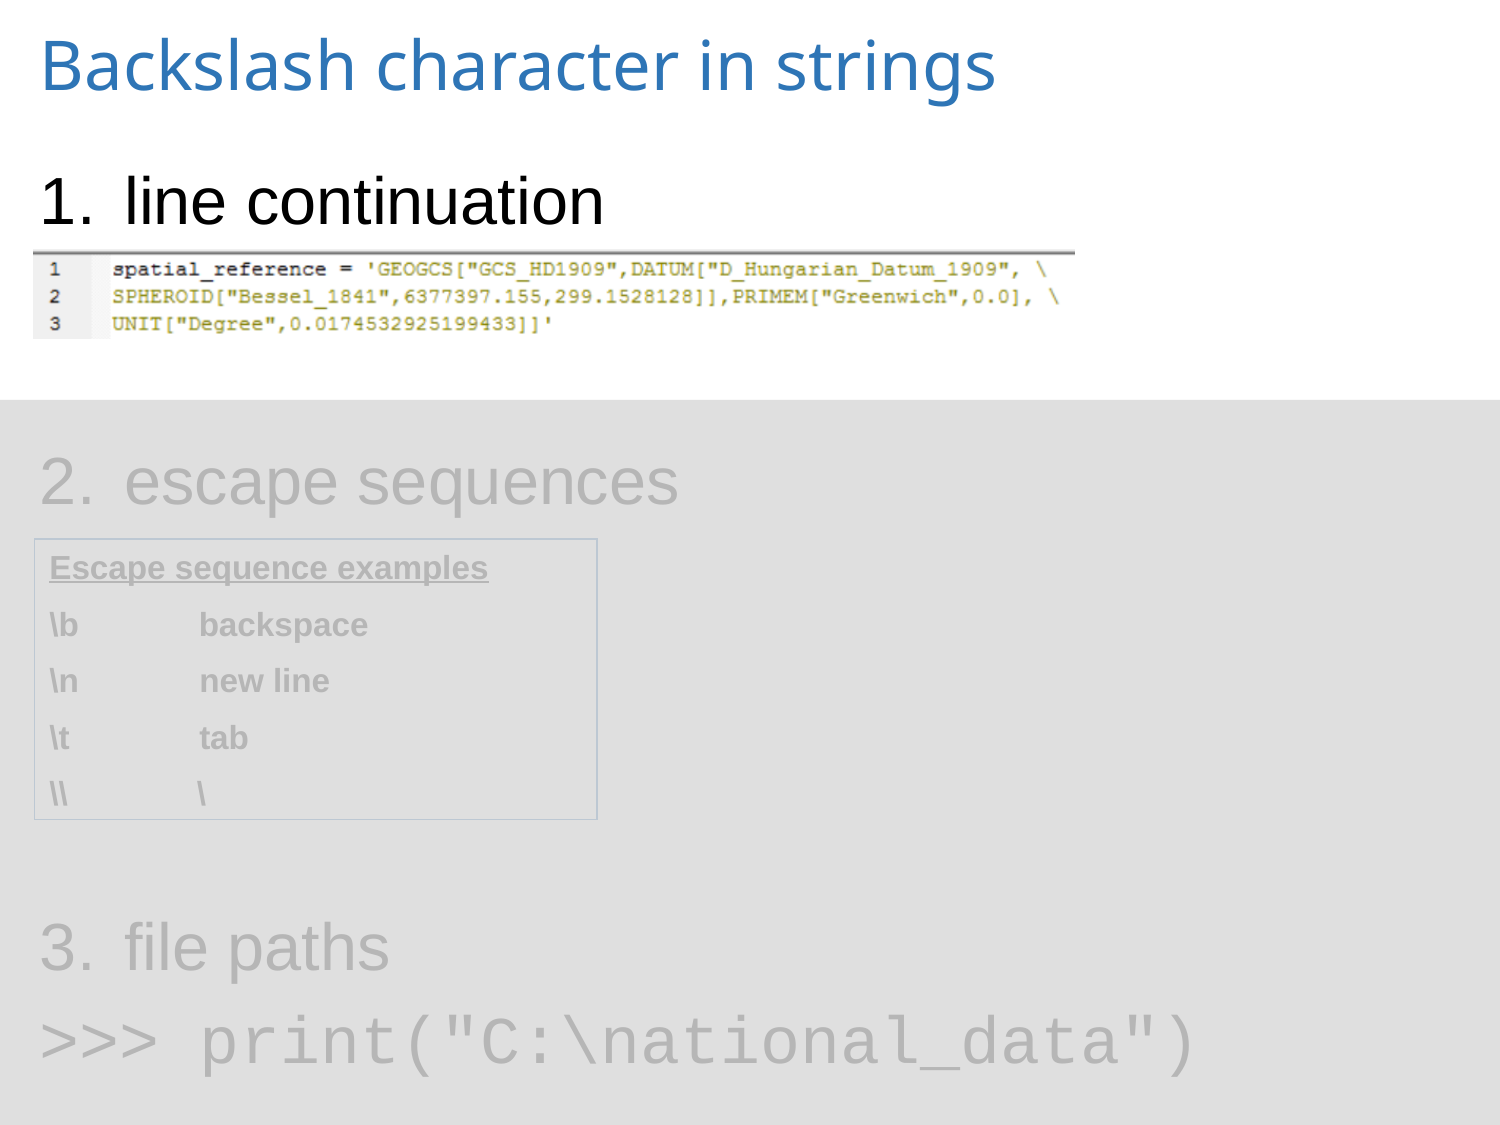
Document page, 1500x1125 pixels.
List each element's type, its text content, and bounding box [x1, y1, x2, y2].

list line continuation escape sequences file paths >>> print("C:\national_data") [24, 149, 1450, 399]
text_box [0, 399, 1500, 1125]
picture [32, 249, 1076, 339]
title Backslash character in strings [24, 24, 1338, 100]
